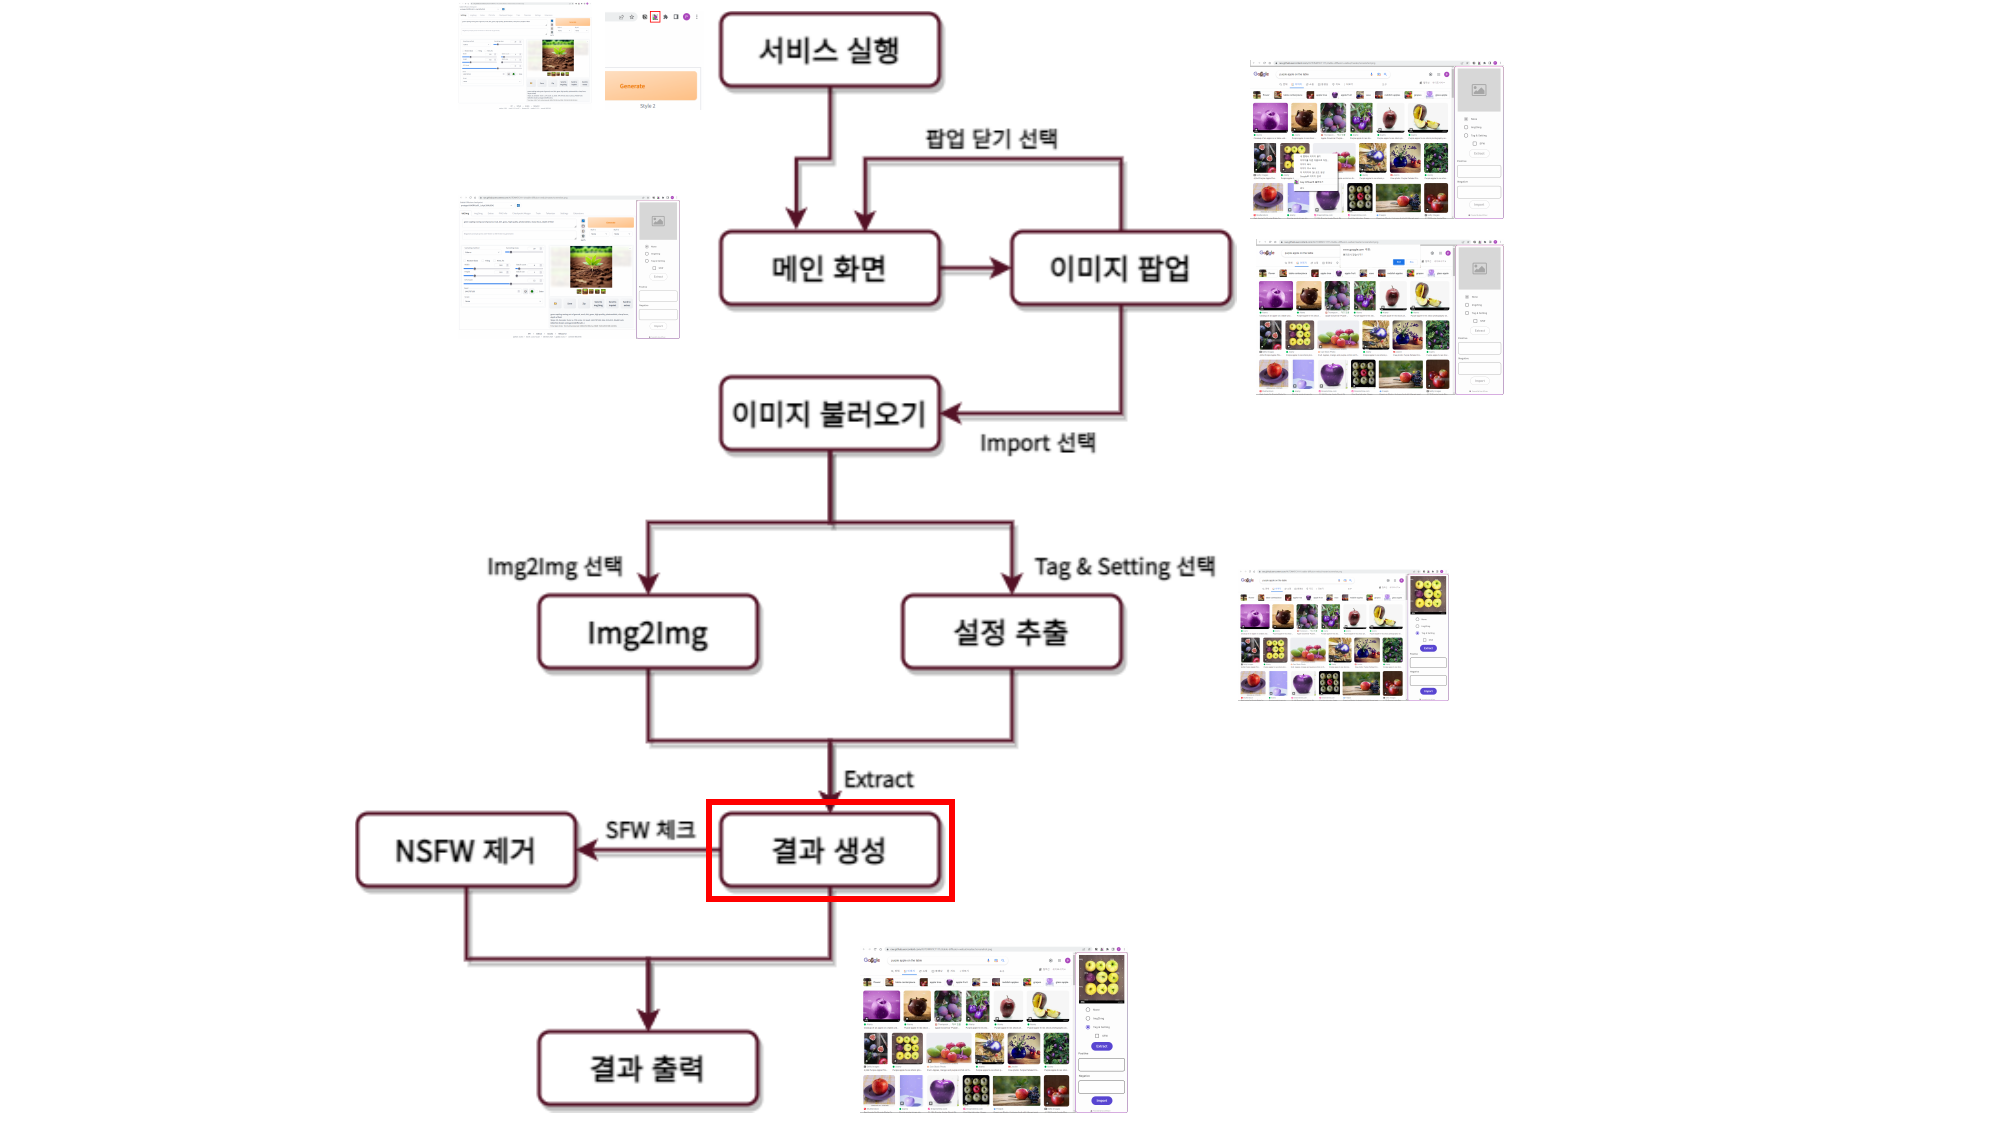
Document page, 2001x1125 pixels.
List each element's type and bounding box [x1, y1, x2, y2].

picture [1250, 60, 1504, 219]
picture [1256, 239, 1504, 395]
picture [355, 2, 1449, 1113]
